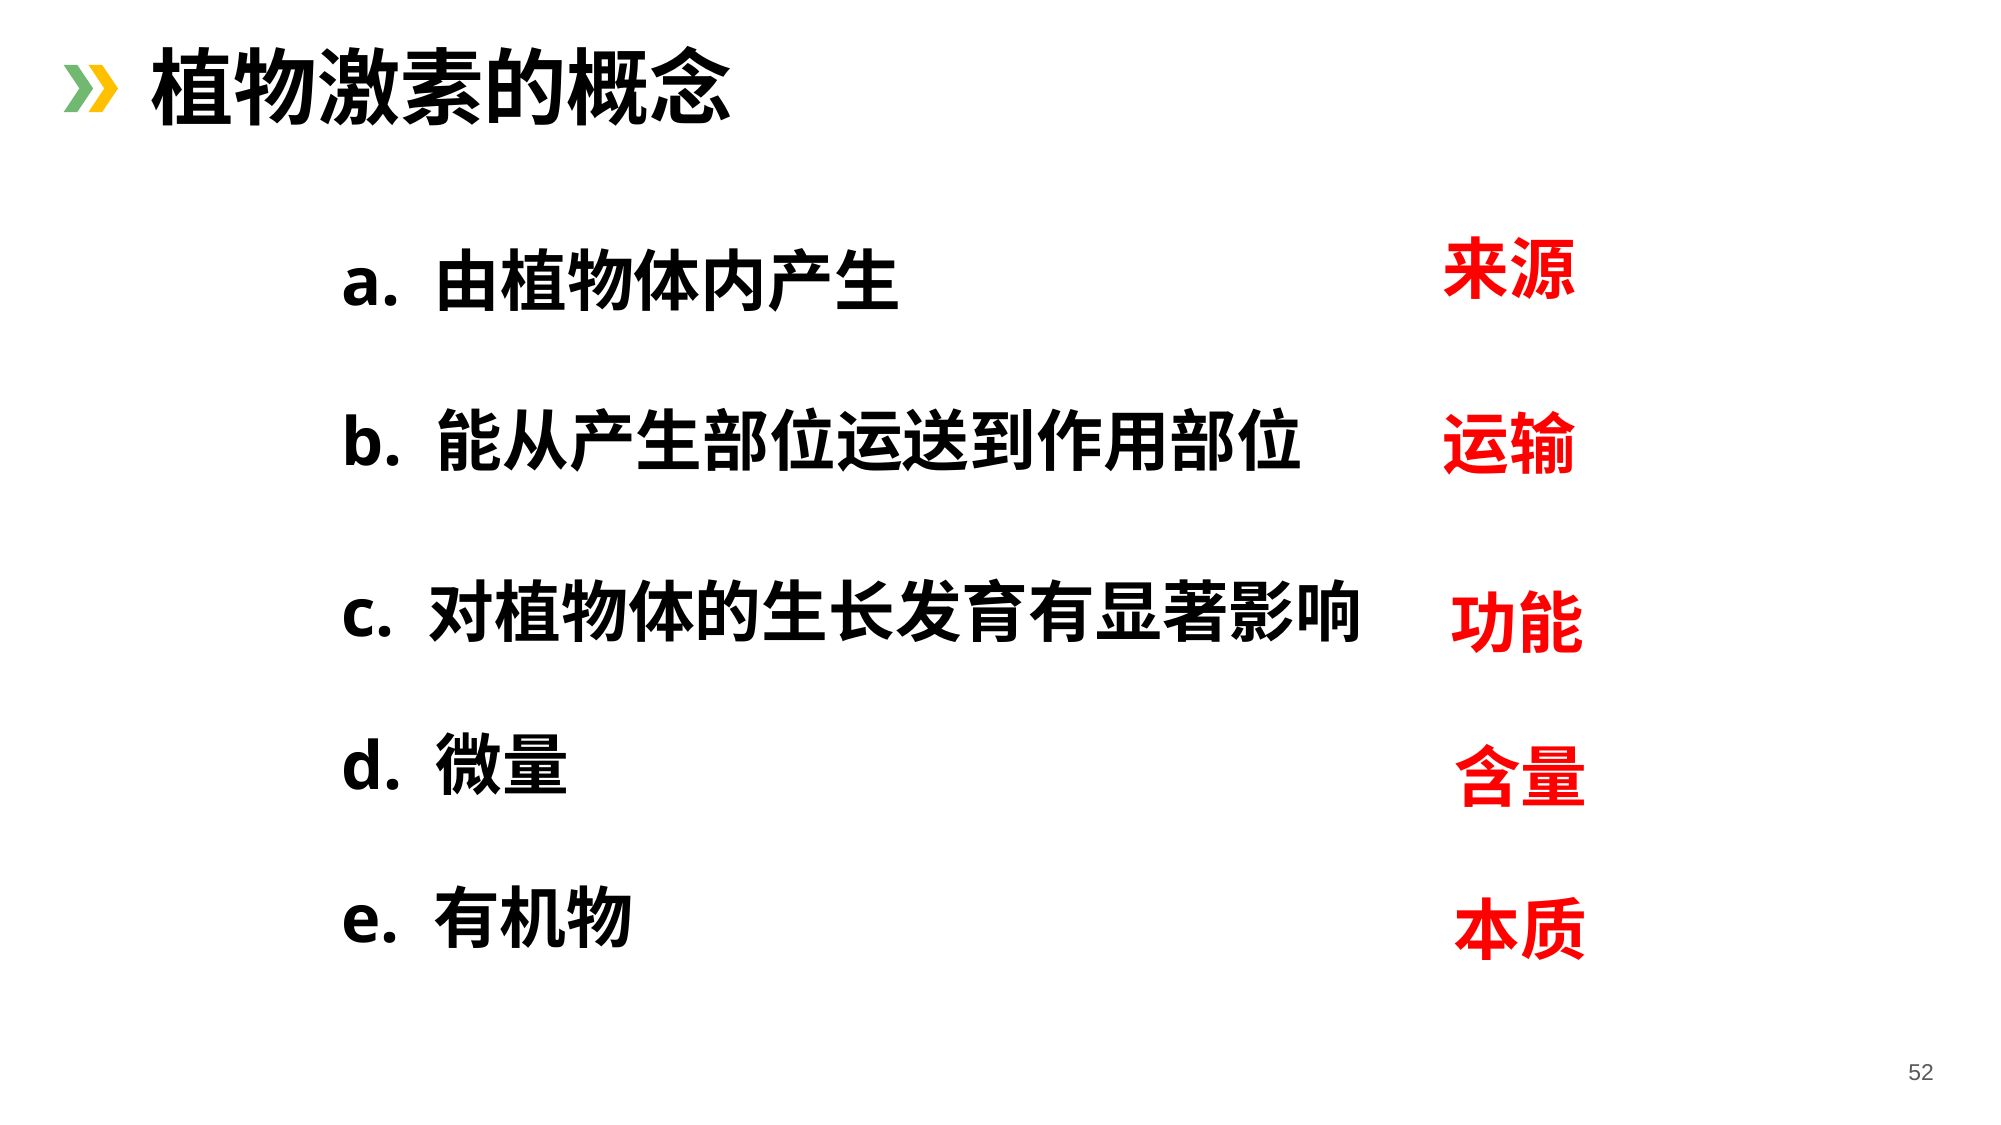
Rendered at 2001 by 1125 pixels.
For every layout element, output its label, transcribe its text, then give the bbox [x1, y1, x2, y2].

text_box d. 微量 [326, 715, 658, 810]
text_box 含量 [1205, 727, 1603, 822]
text_box b. 能从产生部位运送到作用部位 [326, 391, 1390, 487]
text_box e. 有机物 [326, 868, 752, 964]
slide_number 52 [1850, 1049, 1950, 1116]
text_box c. 对植物体的生长发育有显著影响 [326, 561, 1449, 657]
text_box a. 由植物体内产生 [326, 231, 1048, 327]
text_box 本质 [1153, 880, 1603, 976]
text_box 植物激素的概念 [135, 28, 749, 143]
text_box 来源 [1253, 219, 1591, 315]
text_box 运输 [1253, 394, 1591, 490]
text_box 功能 [1212, 573, 1599, 669]
